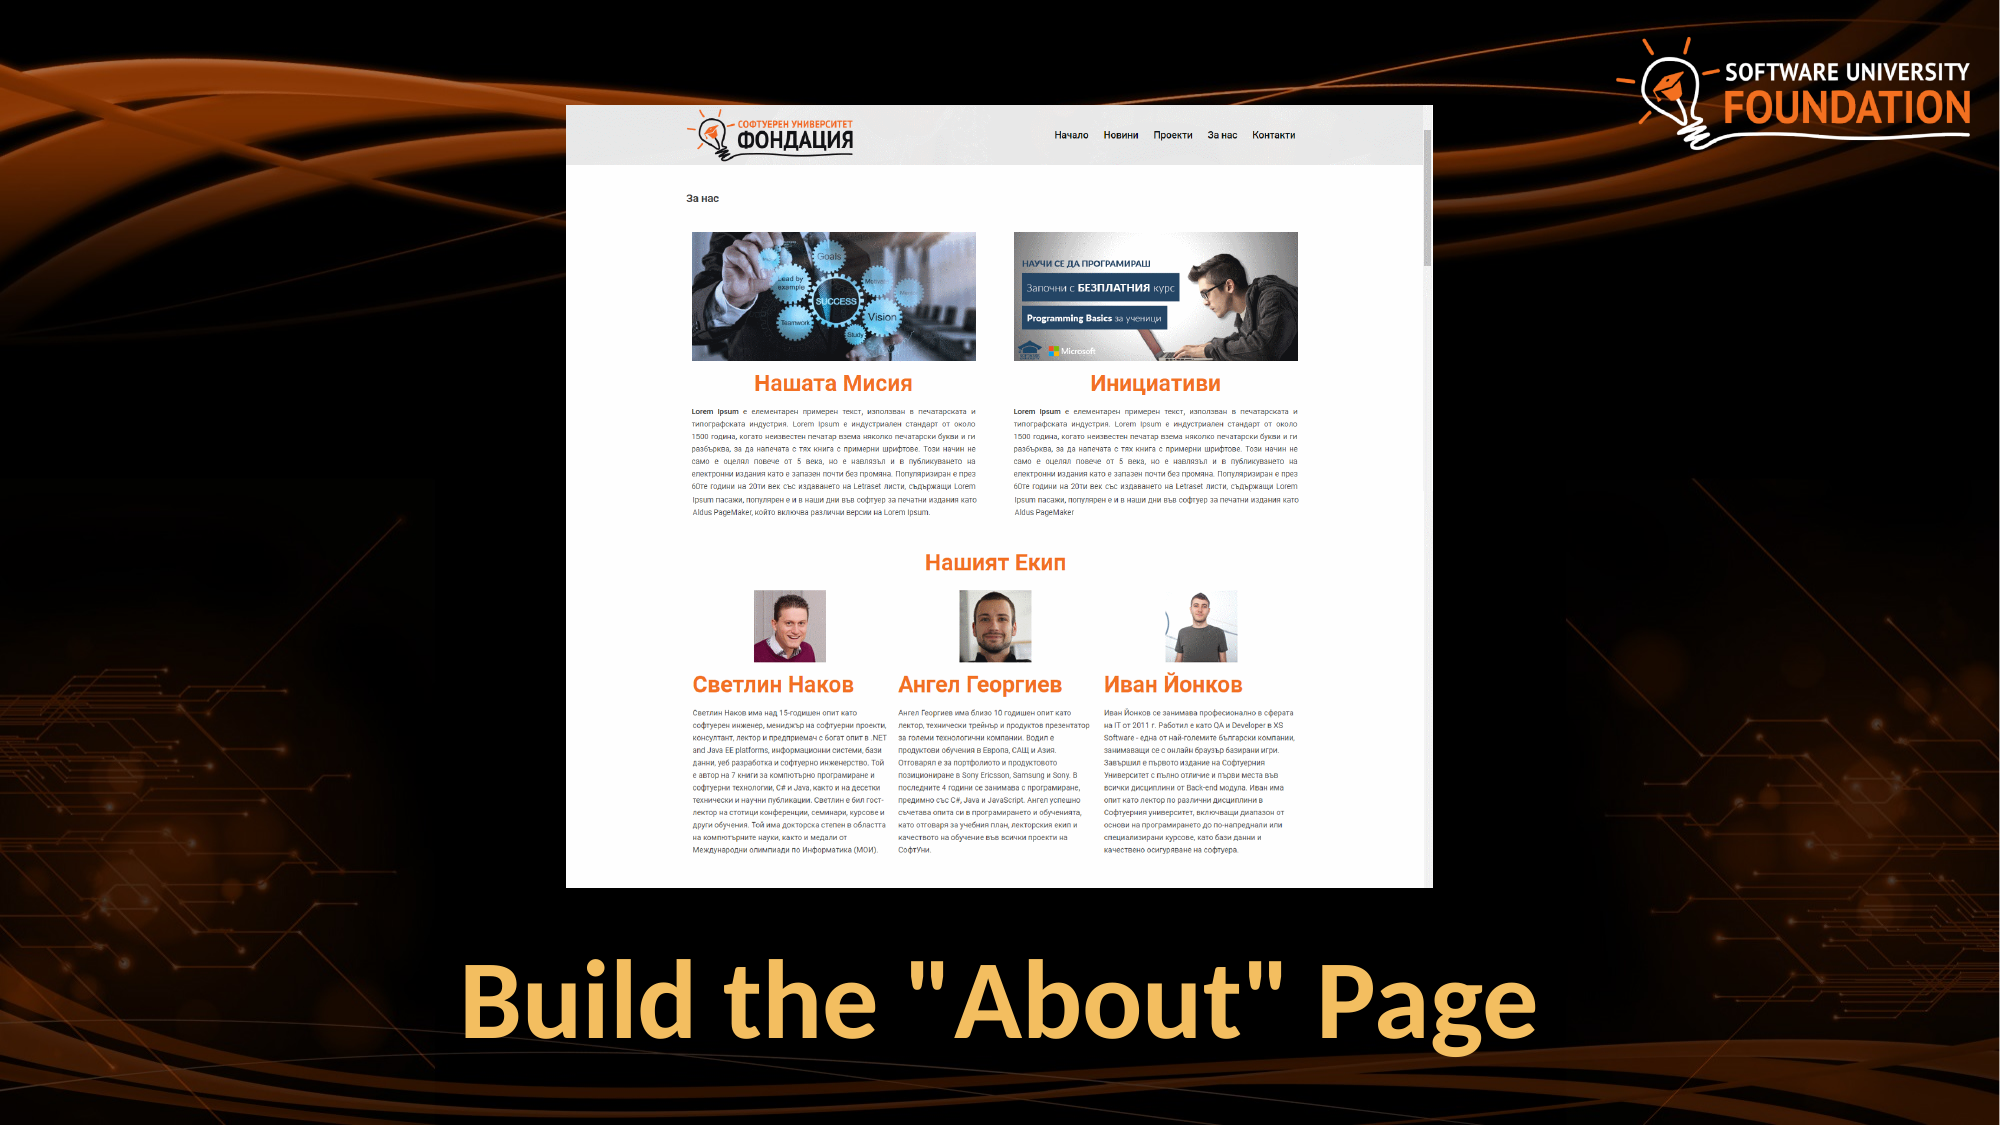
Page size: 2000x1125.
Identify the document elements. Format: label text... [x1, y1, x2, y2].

title Build the "About" Page [99, 933, 1900, 1069]
picture [0, 0, 2000, 1125]
